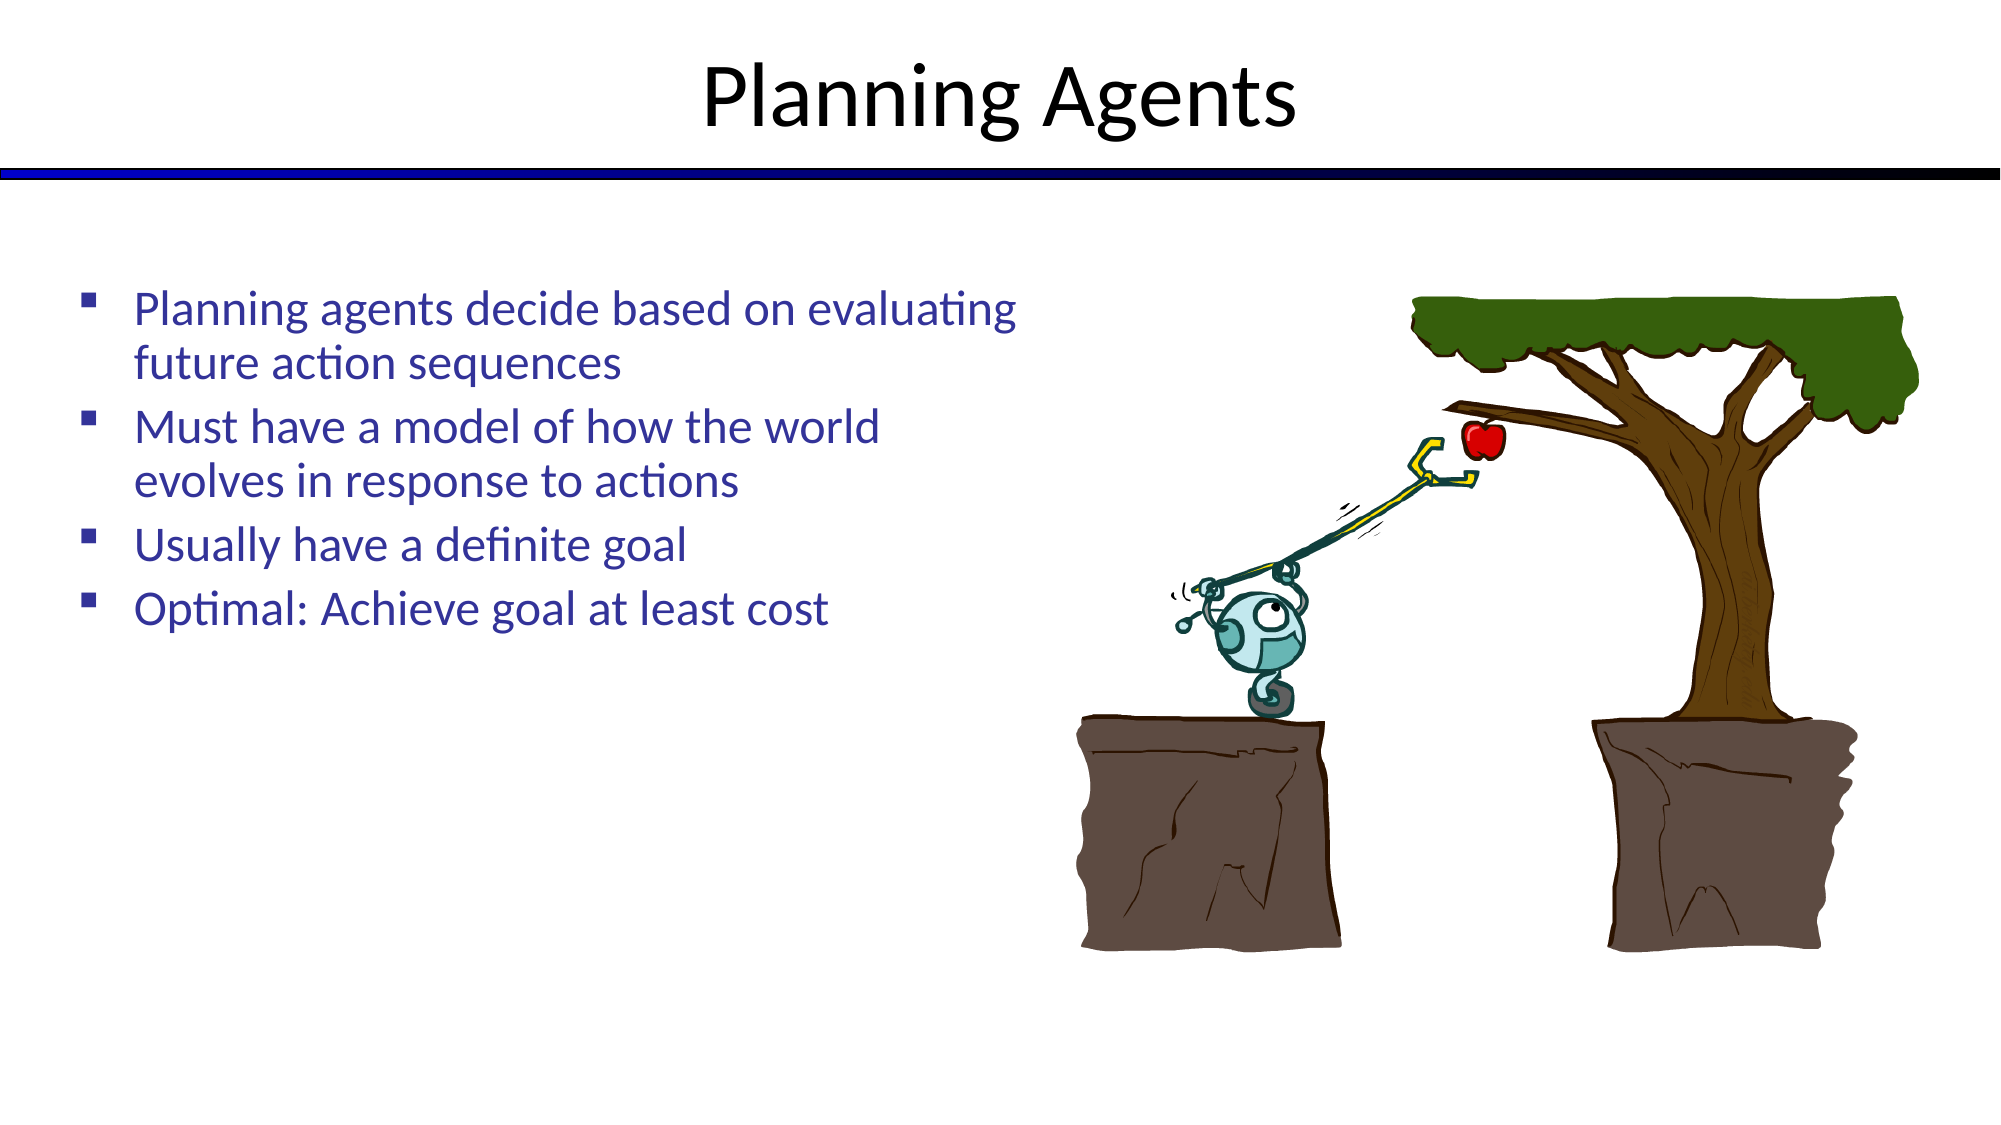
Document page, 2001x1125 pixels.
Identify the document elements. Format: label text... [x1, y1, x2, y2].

picture [1062, 286, 1927, 963]
title Planning Agents [0, 0, 2000, 184]
list Planning agents decide based on evaluating future action sequences Must have a model of how the world evolves in response to actions Usually have a definite goal Optimal: Achieve goal at least cost [62, 274, 1038, 1018]
